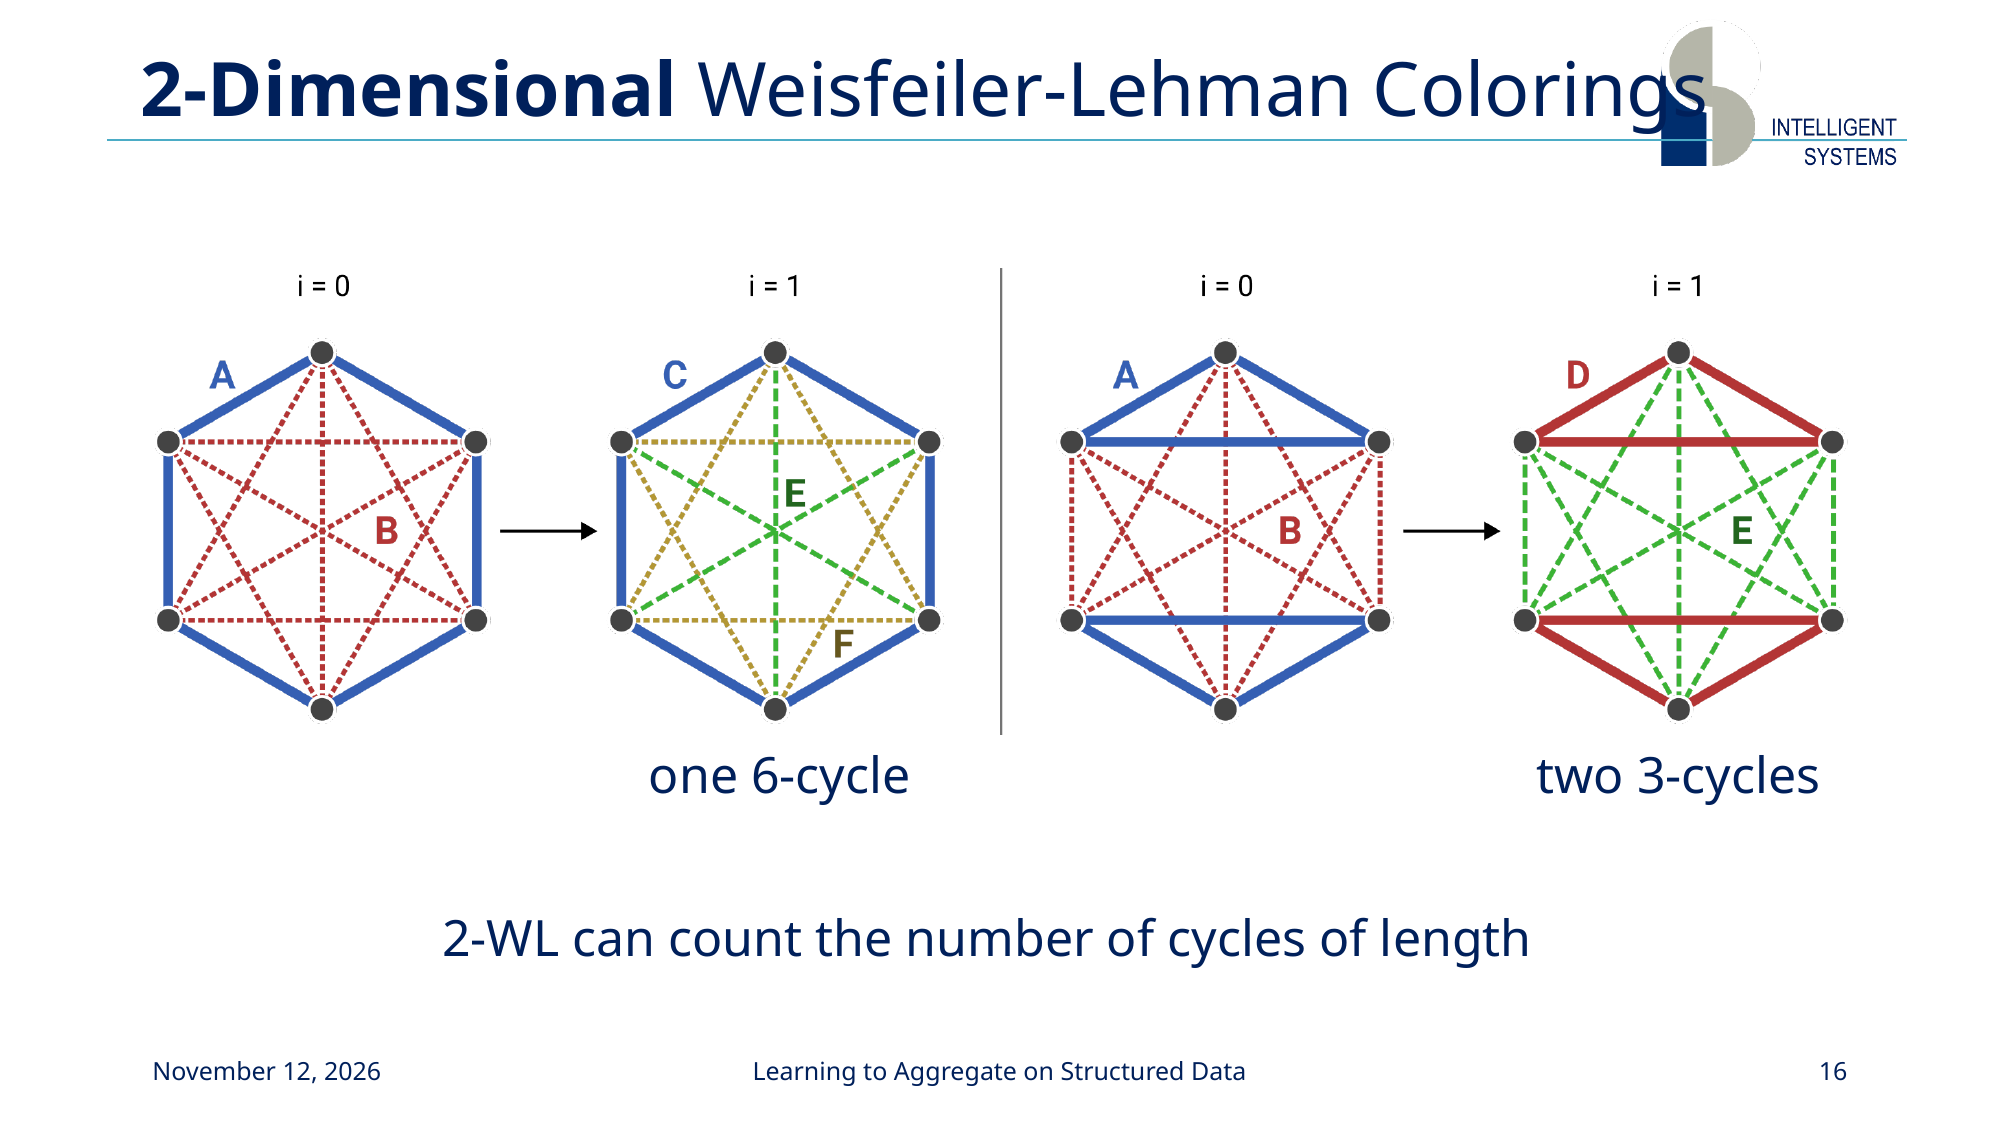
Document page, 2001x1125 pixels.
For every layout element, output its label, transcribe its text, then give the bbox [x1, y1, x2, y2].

text_box two 3-cycles [1479, 715, 1878, 832]
text_box one 6-cycle [580, 735, 980, 832]
picture [1661, 19, 1903, 139]
slide_number 16 [1412, 1042, 1863, 1103]
title 2-Dimensional Weisfeiler-Lehman Colorings [125, 31, 1863, 141]
picture [142, 268, 1858, 735]
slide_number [137, 1042, 588, 1103]
picture [1661, 141, 1903, 172]
footer Learning to Aggregate on Structured Data [662, 1042, 1338, 1103]
